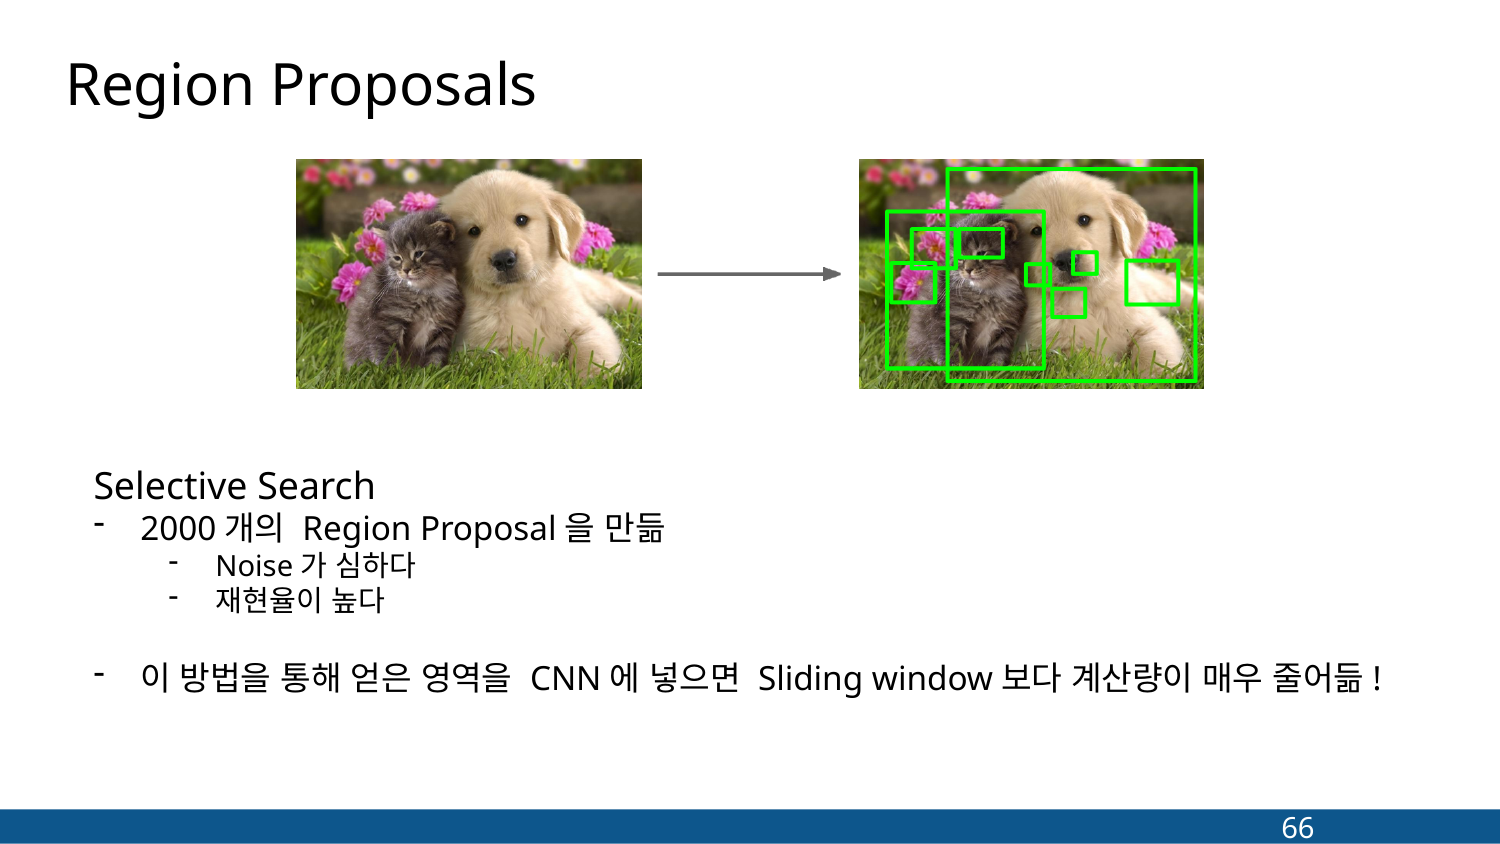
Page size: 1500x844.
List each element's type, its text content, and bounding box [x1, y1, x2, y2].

title Region Proposals [62, 45, 555, 189]
slide_number 66 [1275, 800, 1334, 844]
picture [295, 159, 1204, 390]
text_box Selective Search 2000개의 Region Proposal을 만듦 Noise가 심하다 재현율이 높다 이 방법을 통해 얻은 영역을 CNN에 넣으면 Sliding window보다 계산량이 매우 줄어듦! [78, 454, 1500, 705]
